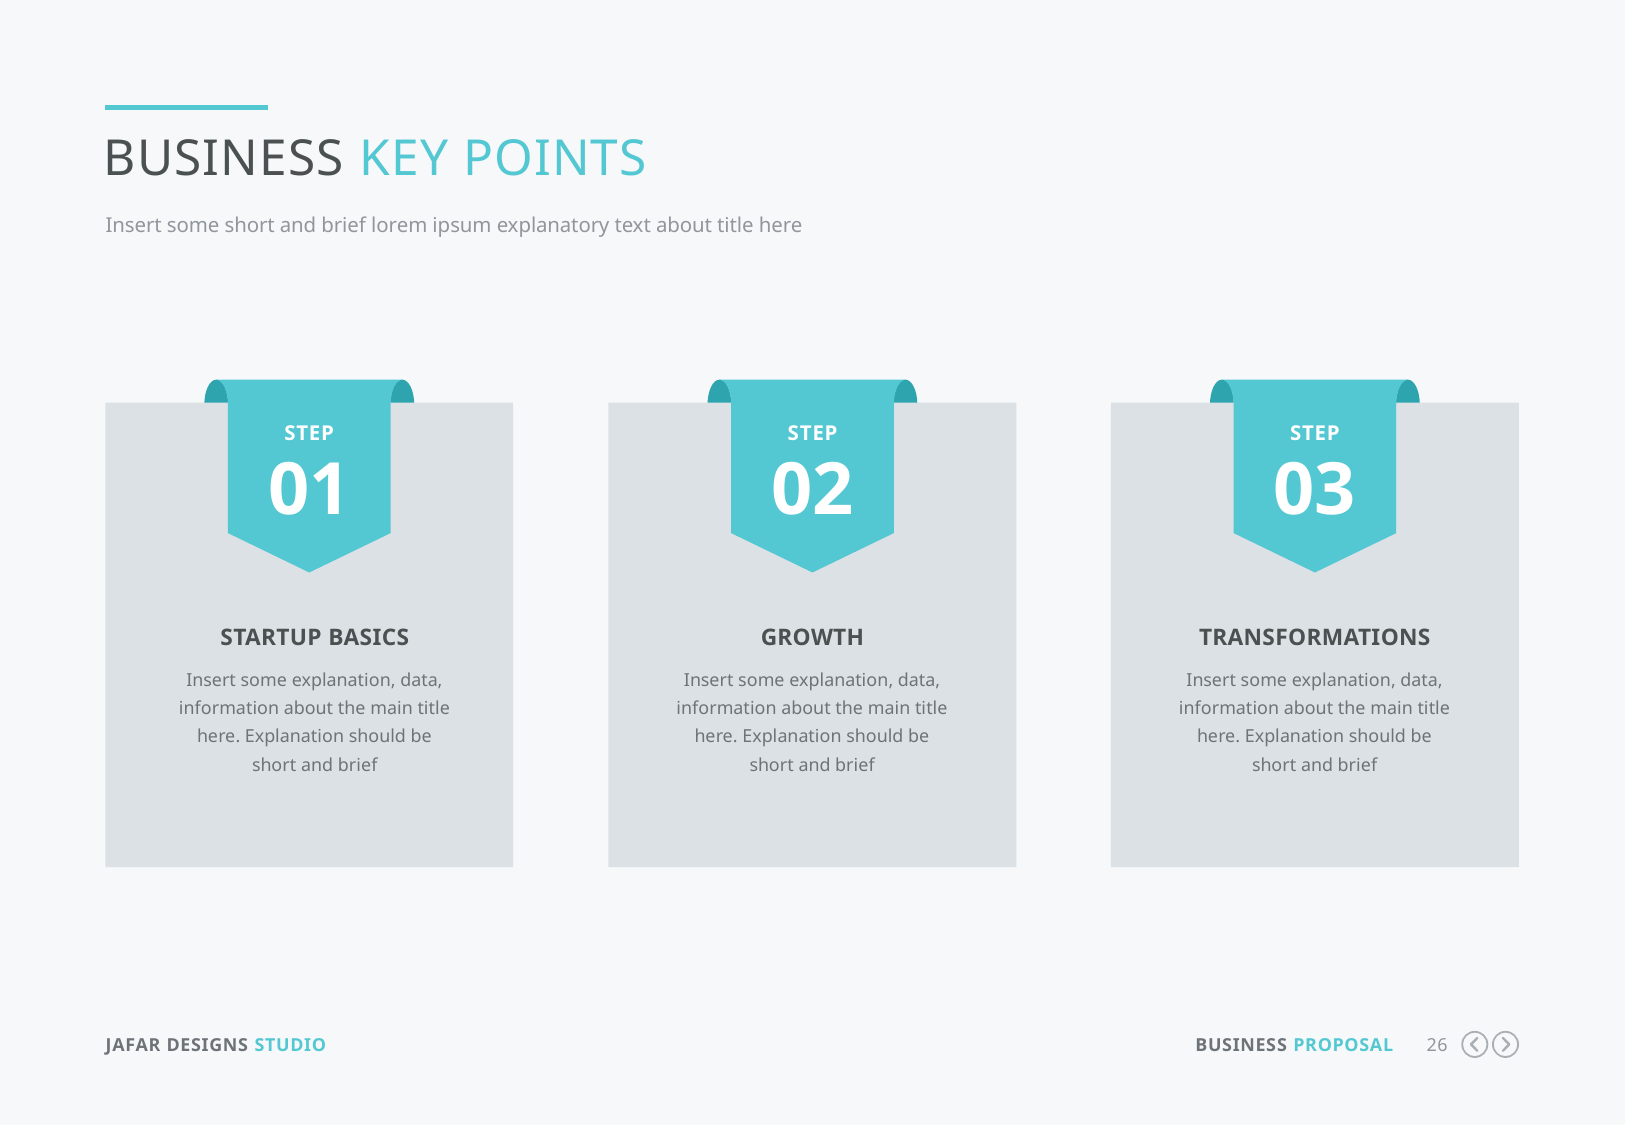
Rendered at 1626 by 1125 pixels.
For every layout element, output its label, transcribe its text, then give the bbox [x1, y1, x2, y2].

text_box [105, 379, 514, 868]
list Business Key Points [103, 125, 1518, 188]
list Insert some short and brief lorem ipsum explanatory text about title here [105, 209, 1519, 241]
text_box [1110, 379, 1519, 868]
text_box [608, 379, 1017, 868]
